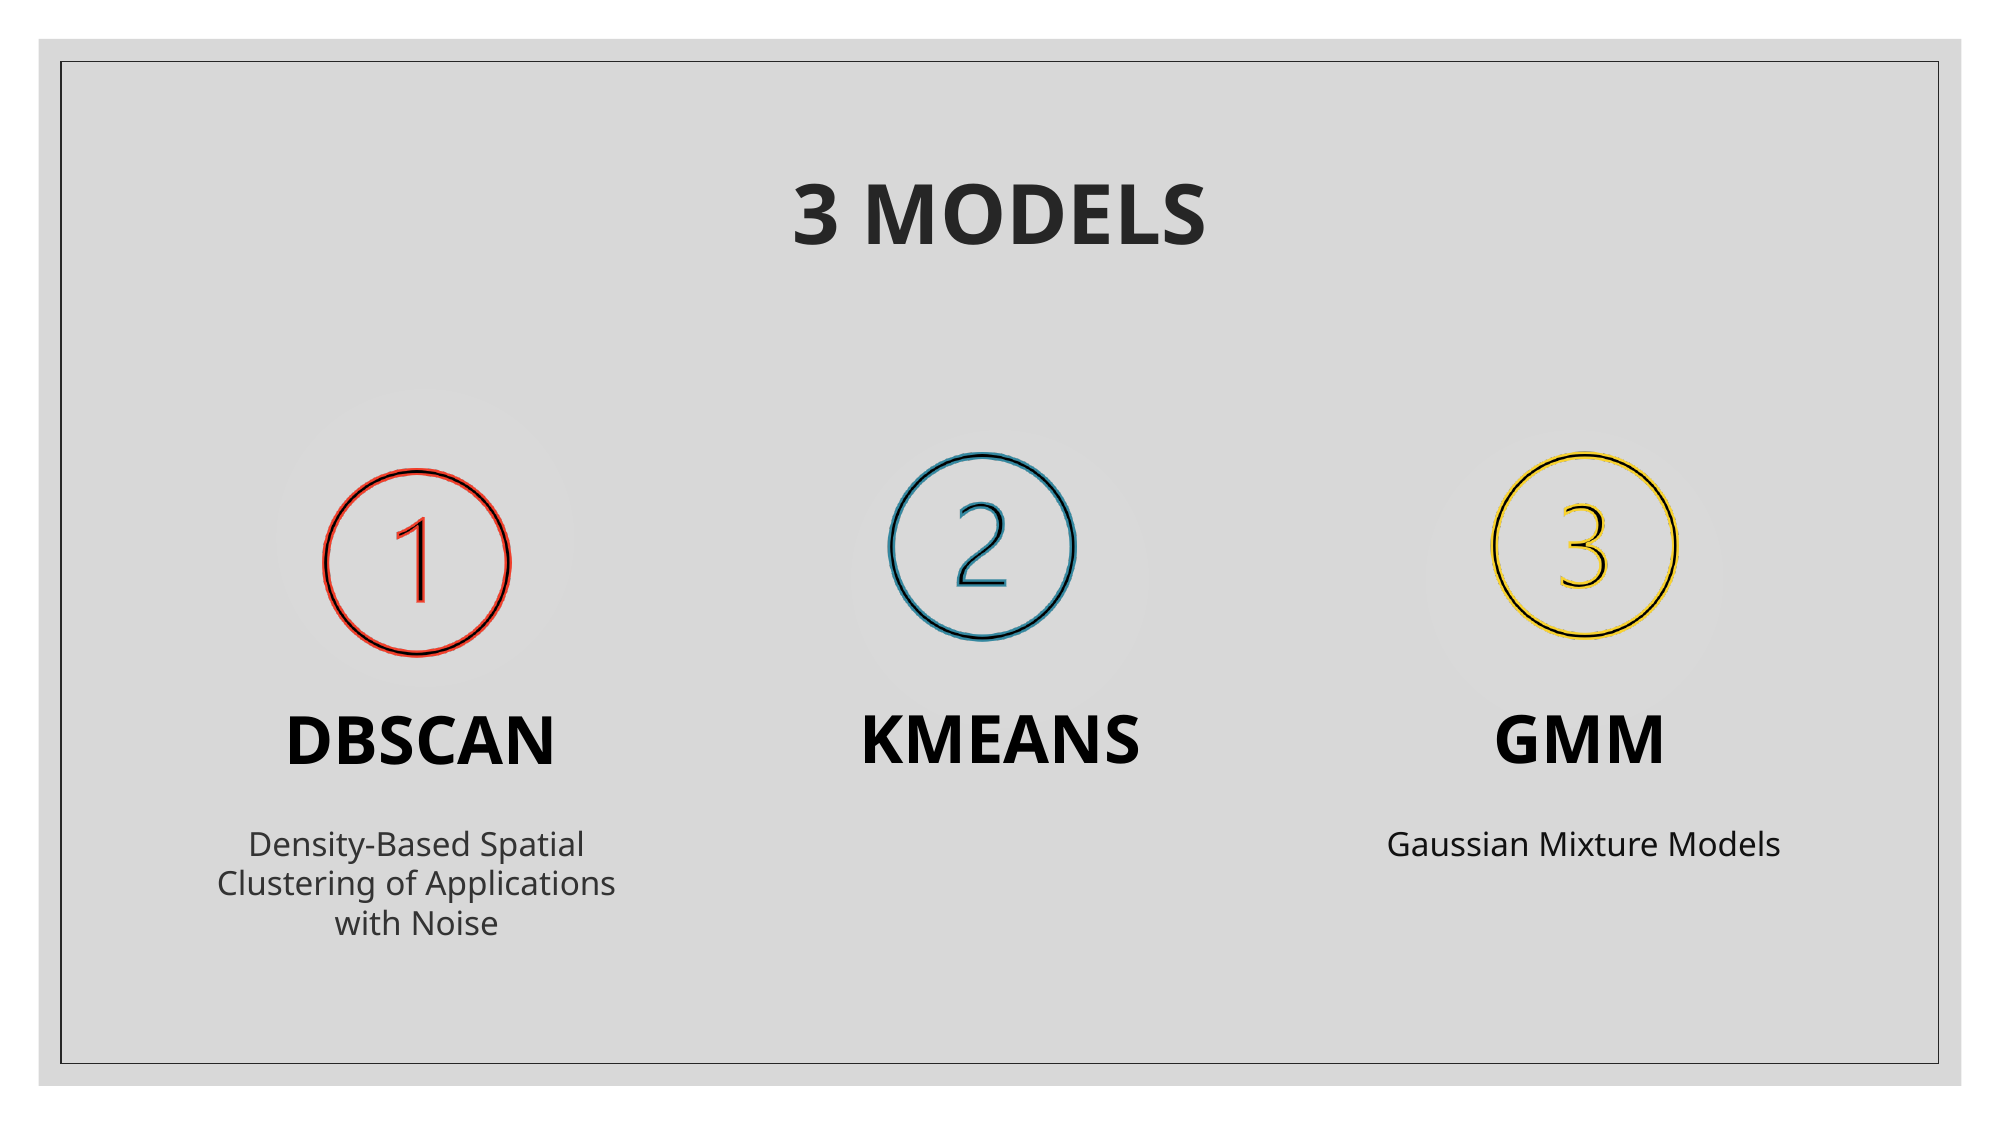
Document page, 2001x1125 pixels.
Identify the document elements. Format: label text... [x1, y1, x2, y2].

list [174, 378, 1825, 991]
picture [1467, 428, 1702, 663]
picture [864, 428, 1100, 665]
picture [298, 444, 535, 681]
title 3 MODELS [174, 105, 1825, 331]
